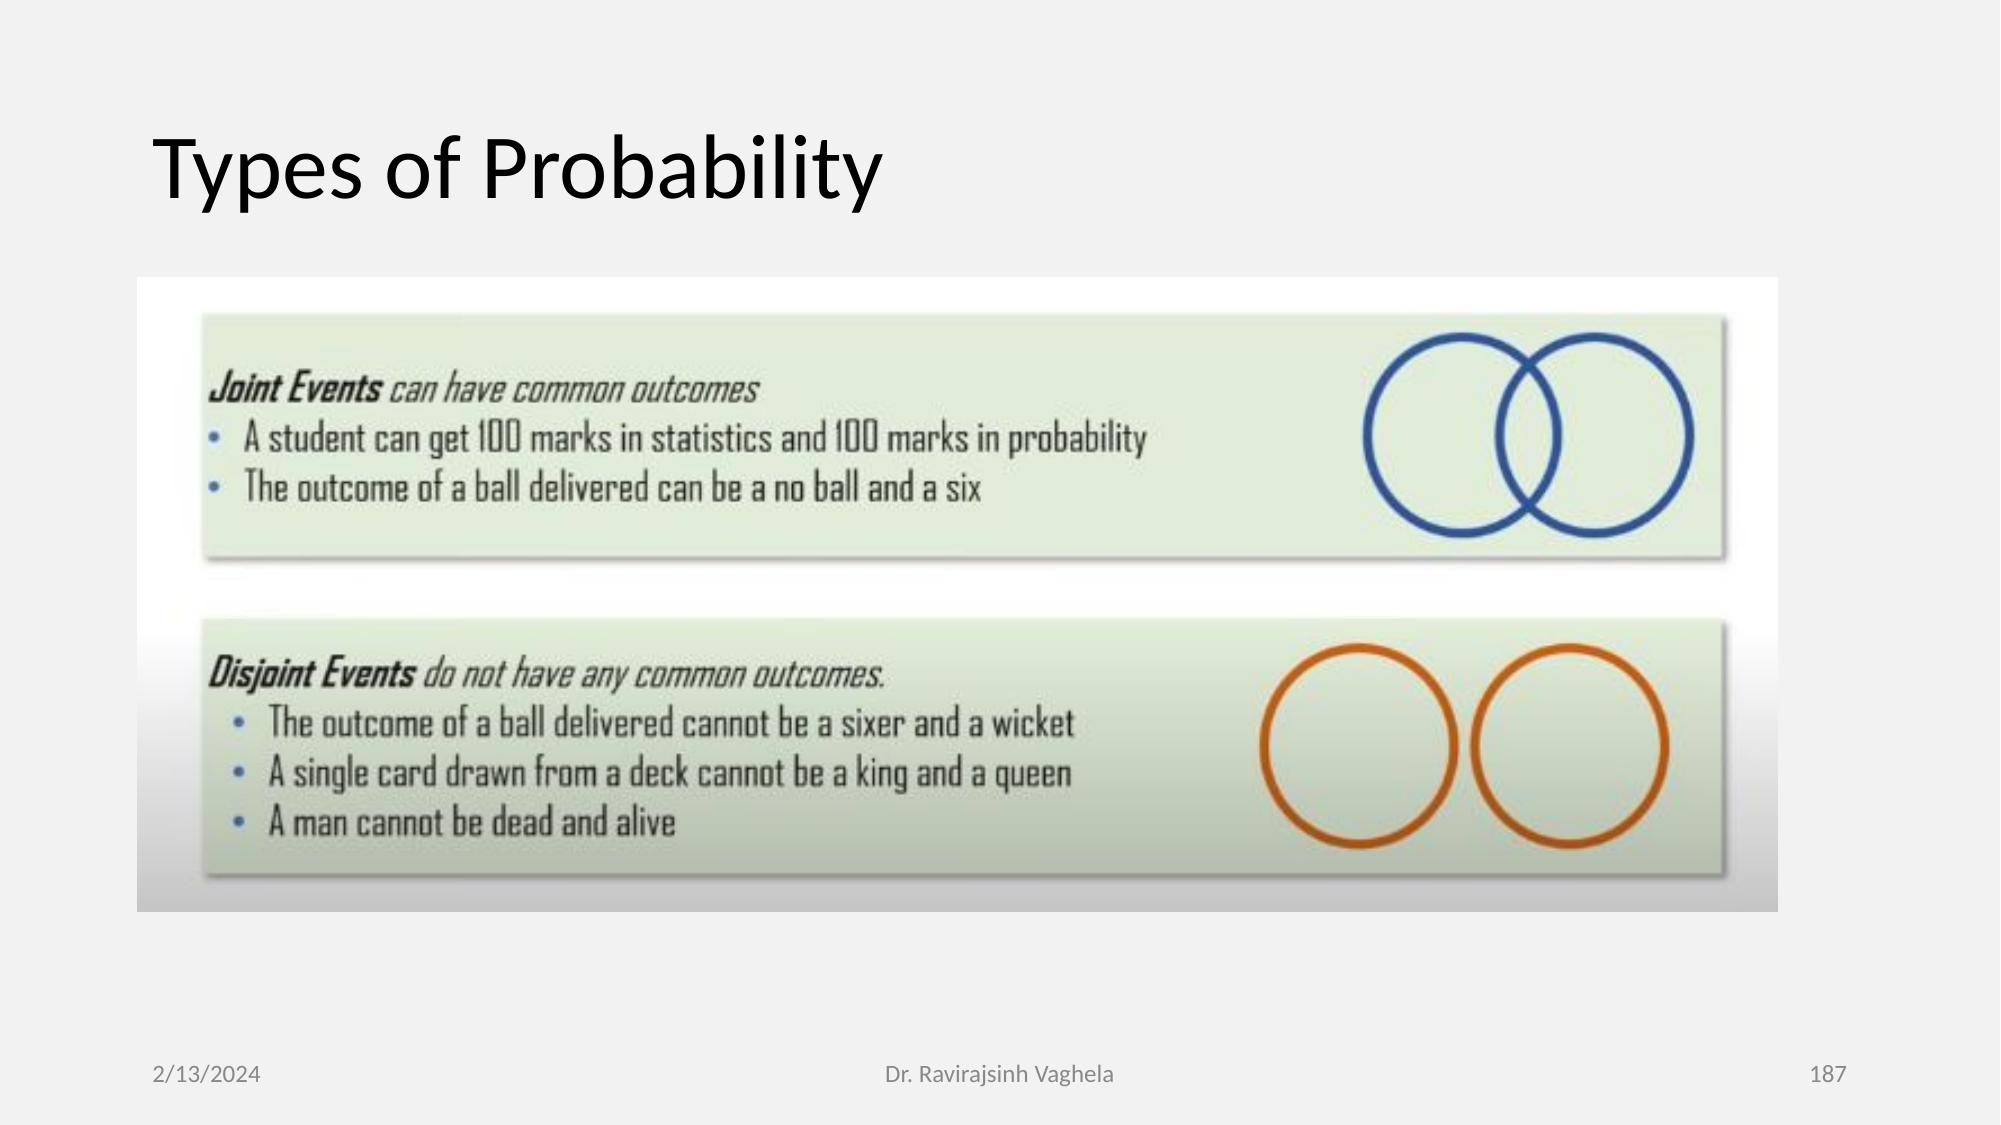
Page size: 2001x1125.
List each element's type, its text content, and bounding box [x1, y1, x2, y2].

footer Dr. Ravirajsinh Vaghela [662, 1042, 1338, 1103]
title Types of Probability [137, 59, 1863, 278]
slide_number ‹#› [1412, 1042, 1863, 1103]
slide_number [137, 1042, 588, 1103]
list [137, 277, 1778, 913]
